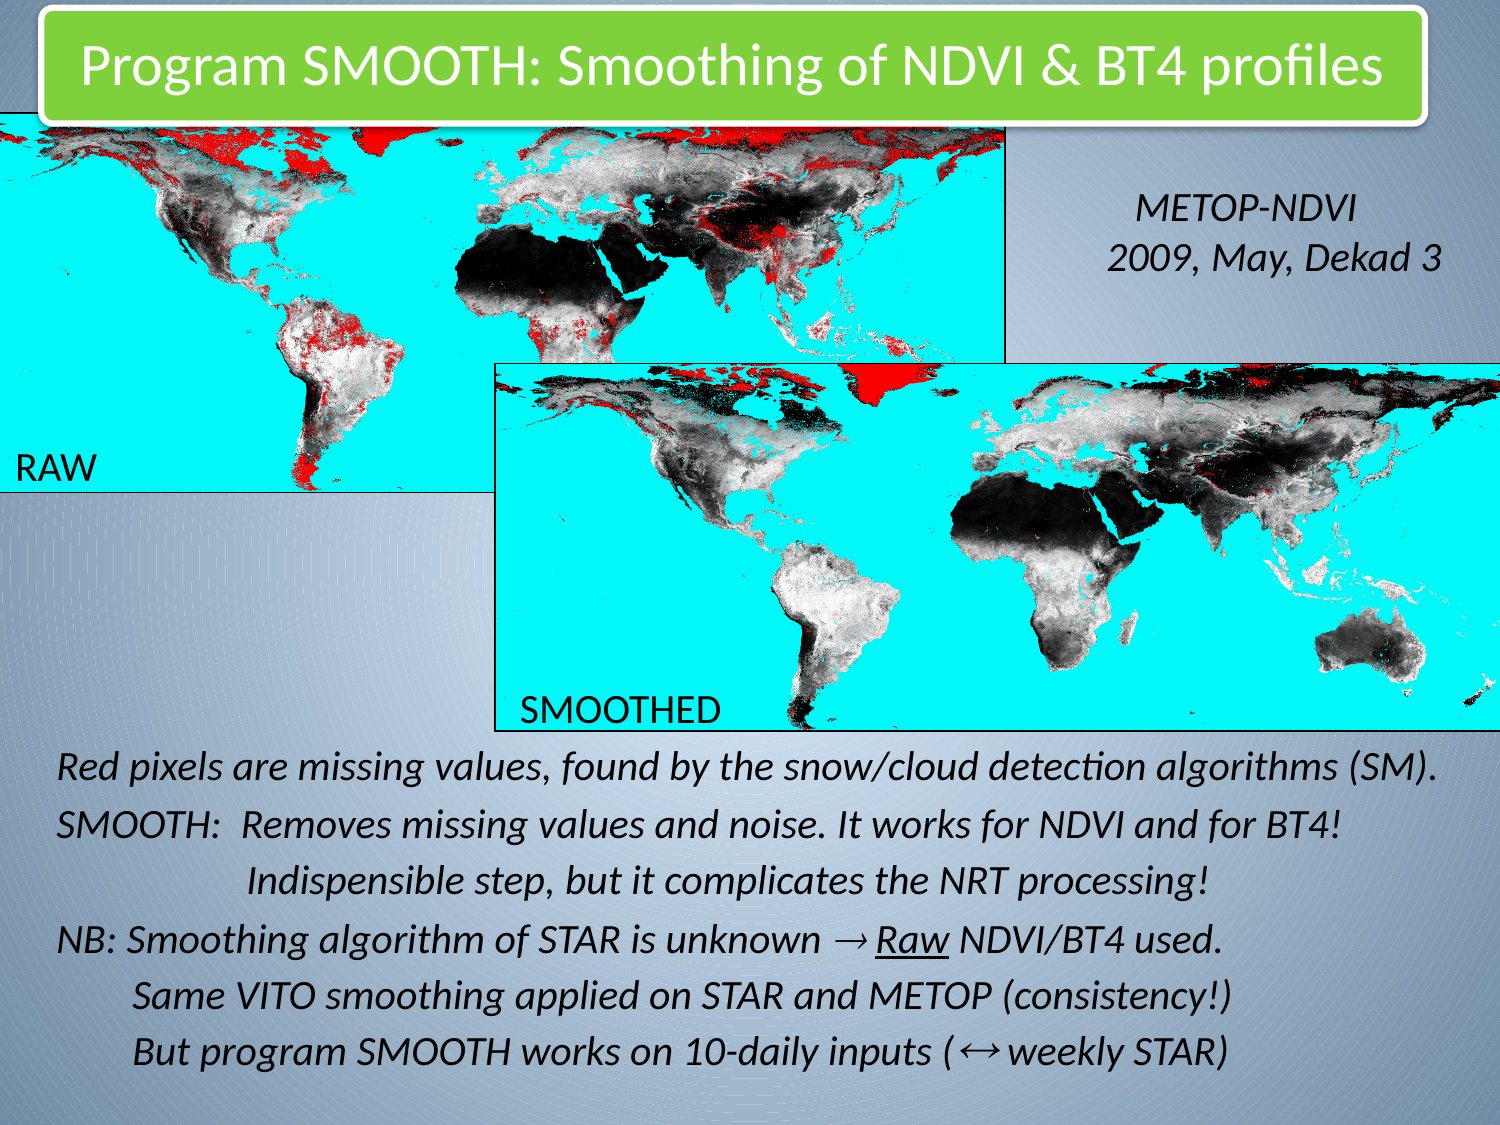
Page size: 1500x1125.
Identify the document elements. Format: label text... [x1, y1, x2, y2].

picture [0, 113, 1500, 731]
text_box METOP-NDVI 2009, May, Dekad 3 [1009, 172, 1500, 288]
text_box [41, 7, 1426, 124]
list Red pixels are missing values, found by the snow/cloud detection algorithms (SM). SMOOTH: Removes missing values and noise. It works for NDVI and for BT4! Indispensible step, but it complicates the NRT processing! NB: Smoothing algorithm of STAR is unknown  Raw NDVI/BT4 used. Same VITO smoothing applied on STAR and METOP (consistency!) But program SMOOTH works on 10-daily inputs ( weekly STAR) [41, 730, 1500, 1125]
